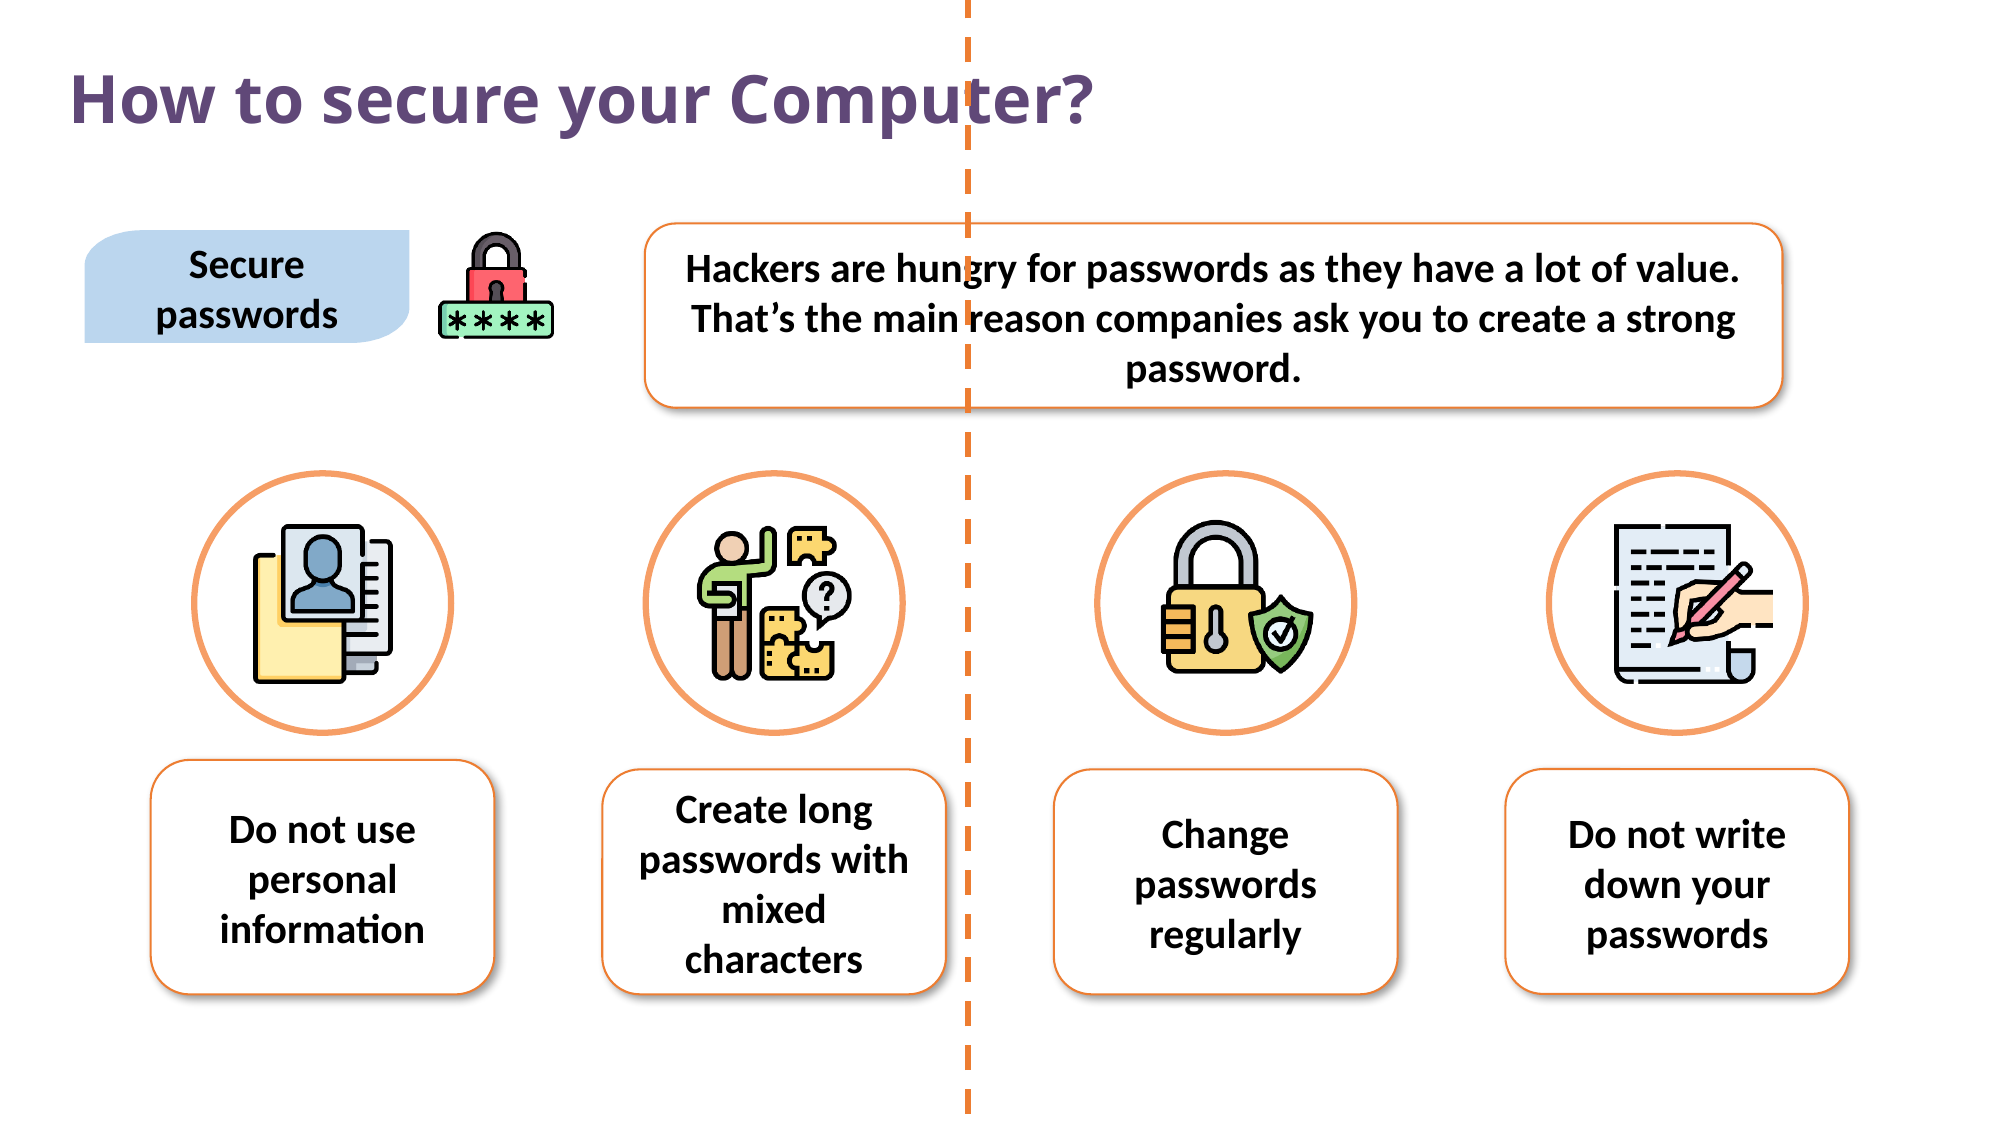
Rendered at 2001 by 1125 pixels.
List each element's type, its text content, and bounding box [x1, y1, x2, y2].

picture [1158, 516, 1318, 676]
text_box Secure passwords [84, 230, 410, 343]
text_box How to secure your Computer? [68, 33, 963, 160]
text_box [645, 473, 903, 733]
picture [694, 523, 854, 683]
text_box Hackers are hungry for passwords as they have a lot of value. That’s the main reason companies ask you to create a strong password. [644, 223, 963, 408]
text_box How to secure your Computer? [973, 33, 1489, 160]
text_box [194, 473, 452, 733]
text_box [1548, 473, 1806, 733]
text_box [1097, 473, 1355, 733]
picture [438, 227, 554, 343]
text_box Do not use personal information [150, 759, 495, 995]
text_box Do not write down your passwords [1505, 769, 1850, 994]
picture [1614, 524, 1774, 684]
text_box Hackers are hungry for passwords as they have a lot of value. That’s the main reason companies ask you to create a strong password. [973, 223, 1783, 408]
text_box Create long passwords with mixed characters [602, 769, 947, 995]
picture [242, 524, 403, 684]
text_box Change passwords regularly [1053, 769, 1398, 995]
